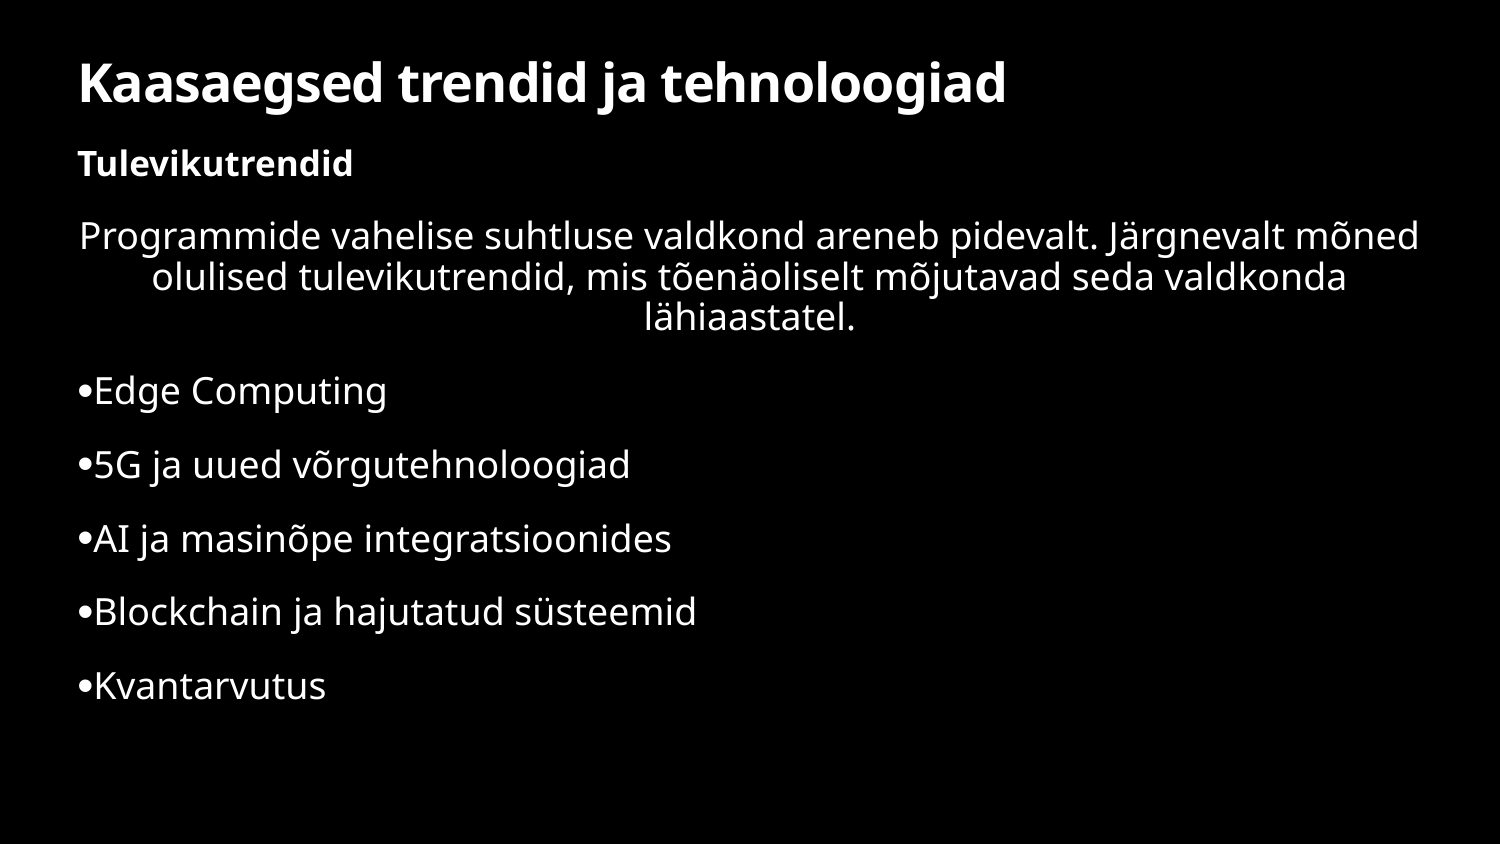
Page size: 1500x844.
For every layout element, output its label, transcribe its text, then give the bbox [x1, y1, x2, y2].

title Kaasaegsed trendid ja tehnoloogiad [73, 58, 1427, 148]
list Programmide vahelise suhtluse valdkond areneb pidevalt. Järgnevalt mõned olulised tulevikutrendid, mis tõenäoliselt mõjutavad seda valdkonda lähiaastatel. Edge Computing 5G ja uued võrgutehnoloogiad AI ja masinõpe integratsioonides Blockchain ja hajutatud süsteemid Kvantarvutus [73, 213, 1427, 817]
list Tulevikutrendid [74, 138, 1426, 196]
